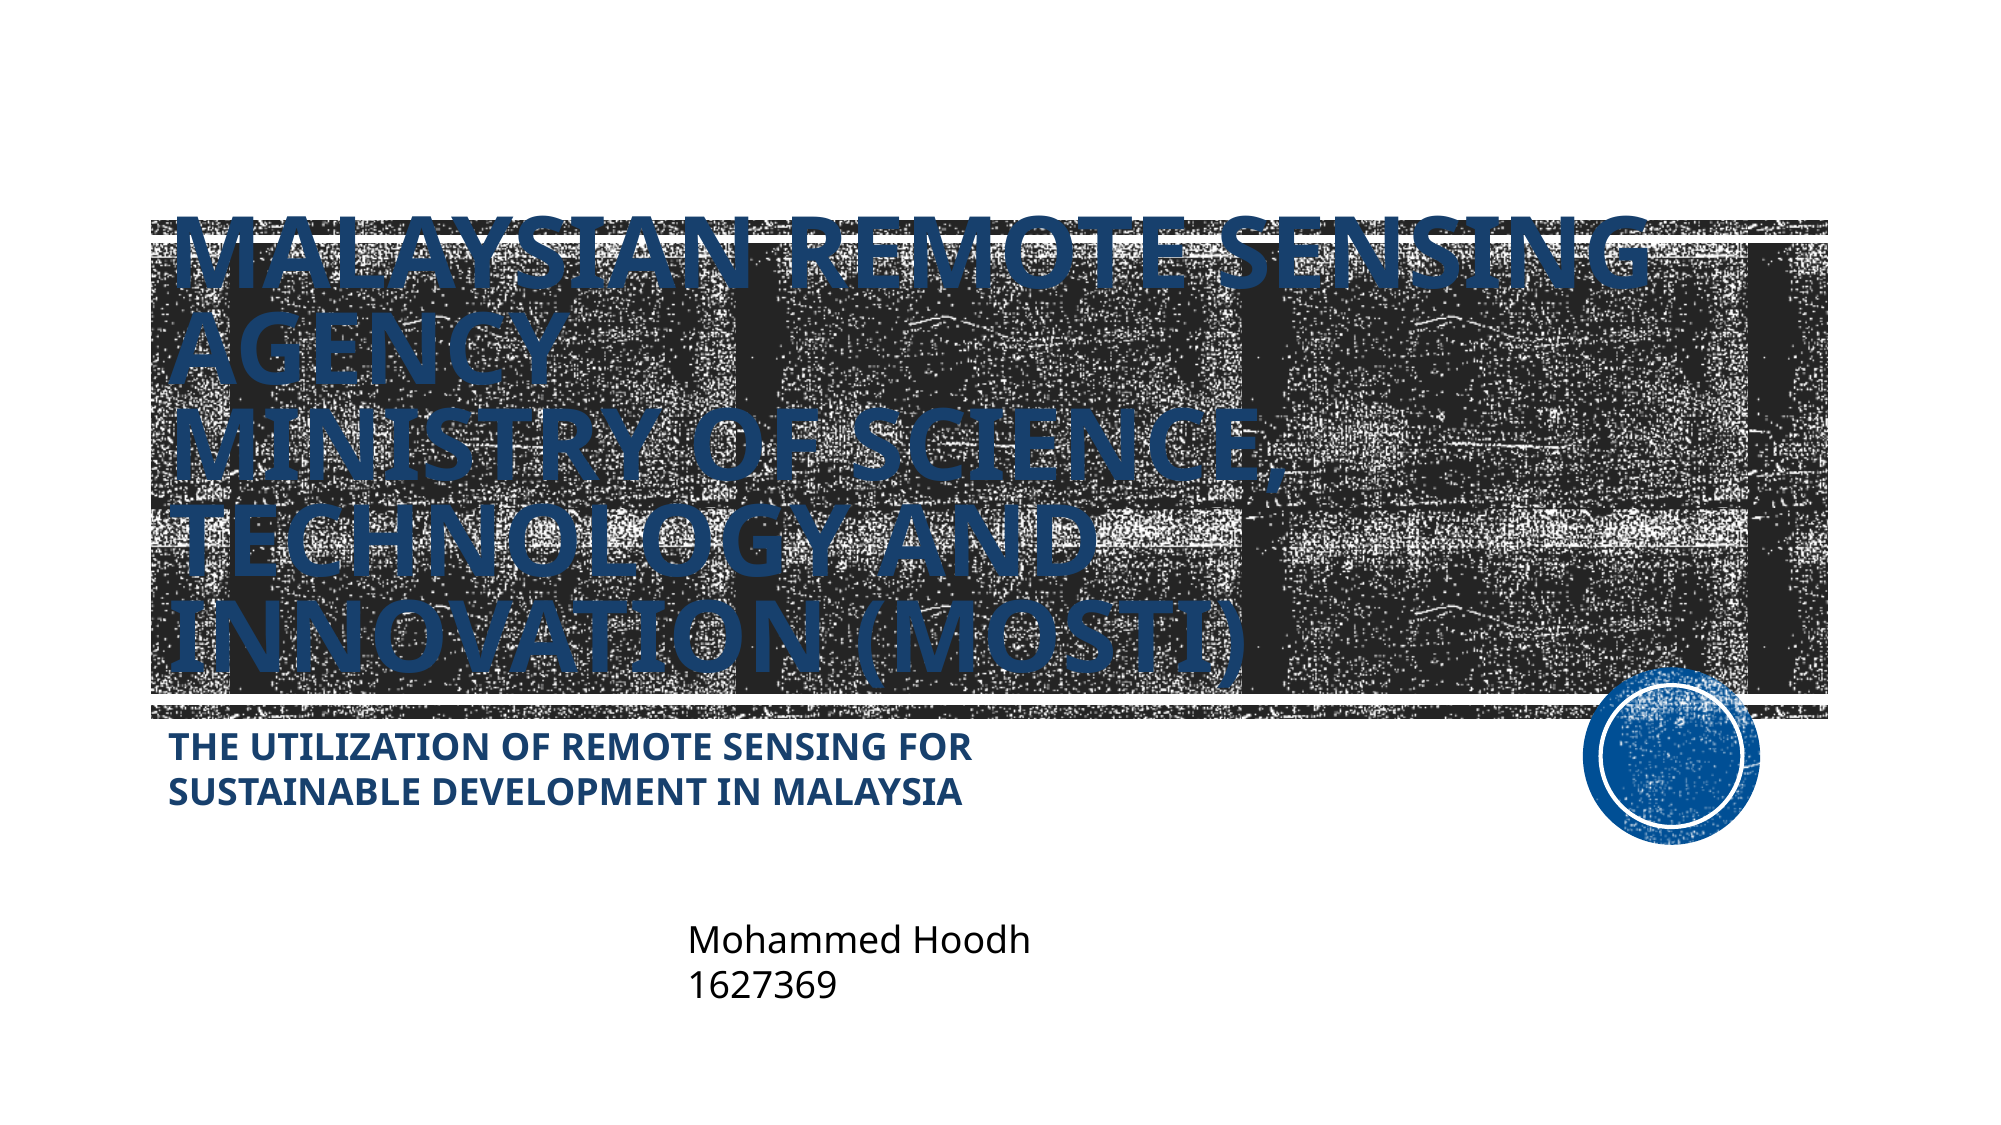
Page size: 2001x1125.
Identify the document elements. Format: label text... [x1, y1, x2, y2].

text_box THE UTILIZATION OF REMOTE SENSING FOR SUSTAINABLE DEVELOPMENT IN MALAYSIA [153, 716, 1099, 828]
title MALAYSIAN REMOTE SENSING AGENCY Ministry of Science, Technology and Innovation (MOSTI) [153, 226, 1713, 606]
text_box Mohammed Hoodh 1627369 [672, 908, 1193, 1014]
